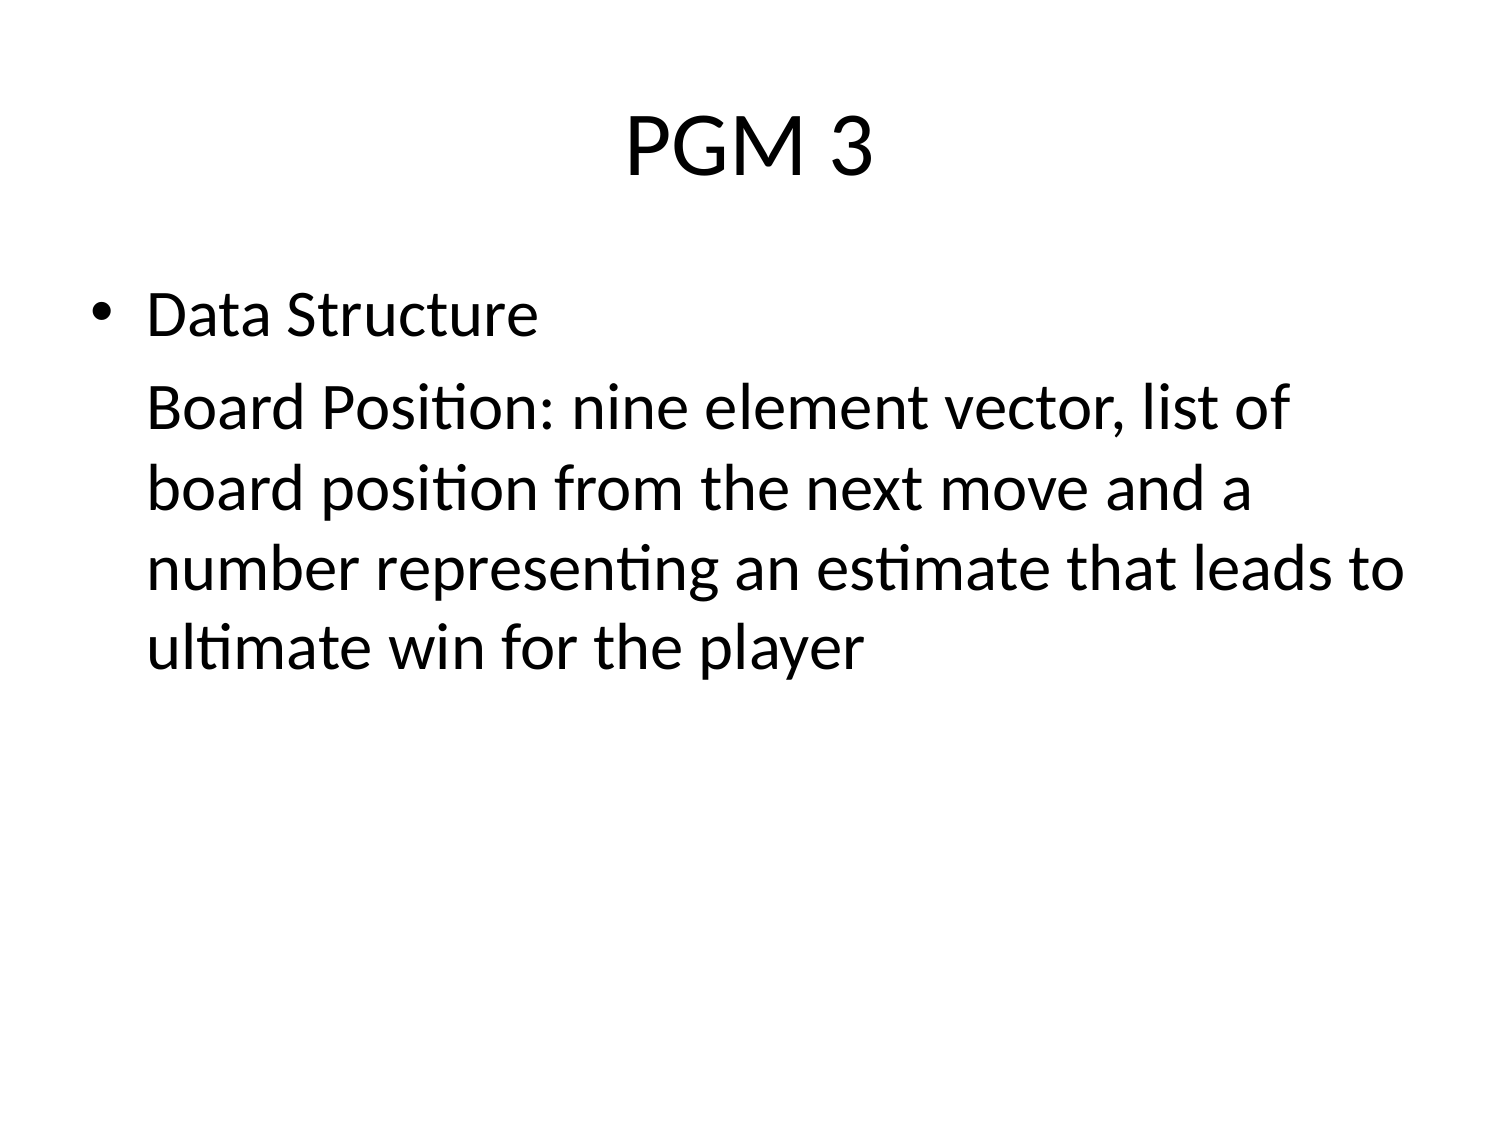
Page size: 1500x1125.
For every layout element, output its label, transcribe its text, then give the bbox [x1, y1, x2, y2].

title PGM 3 [75, 45, 1425, 233]
list Data Structure Board Position: nine element vector, list of board position from the next move and a number representing an estimate that leads to ultimate win for the player [75, 262, 1425, 1005]
